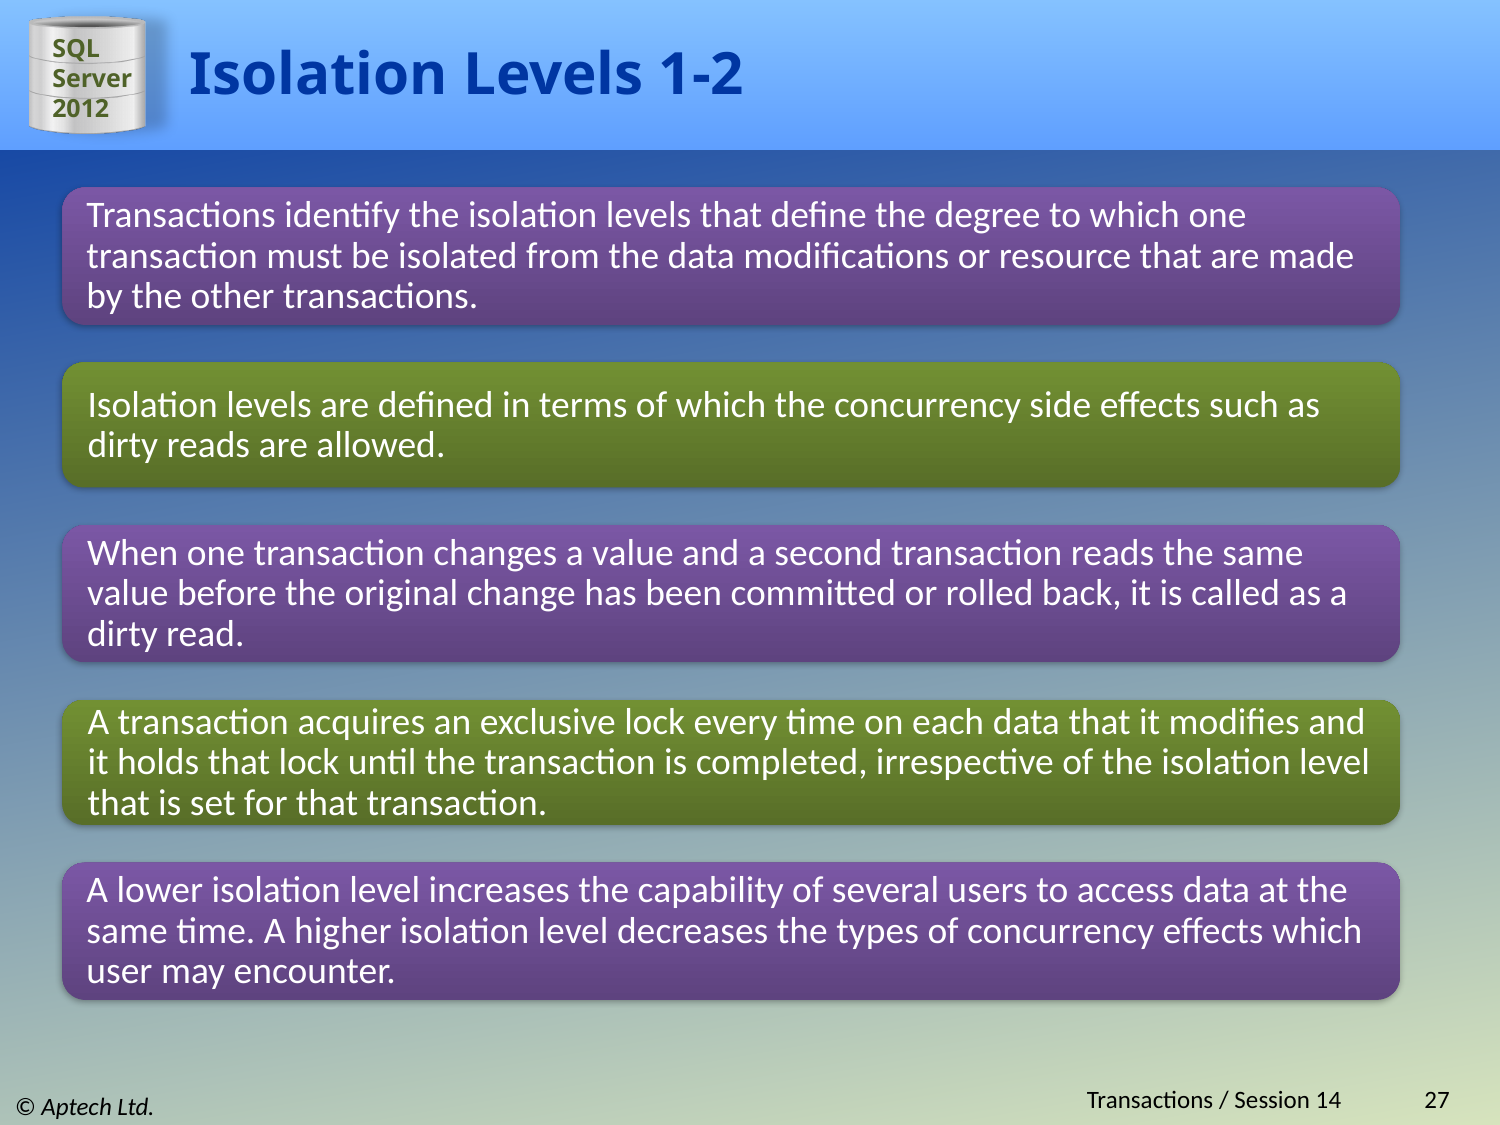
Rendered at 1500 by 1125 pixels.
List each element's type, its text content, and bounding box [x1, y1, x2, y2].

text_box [62, 699, 1401, 826]
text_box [62, 187, 1401, 326]
footer Transactions / Session 14 [375, 1084, 1363, 1113]
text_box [62, 362, 1401, 488]
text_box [62, 524, 1401, 663]
picture [24, 0, 150, 150]
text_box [62, 862, 1401, 1001]
title Isolation Levels 1-2 [174, 37, 1426, 106]
slide_number 27 [1363, 1084, 1465, 1113]
